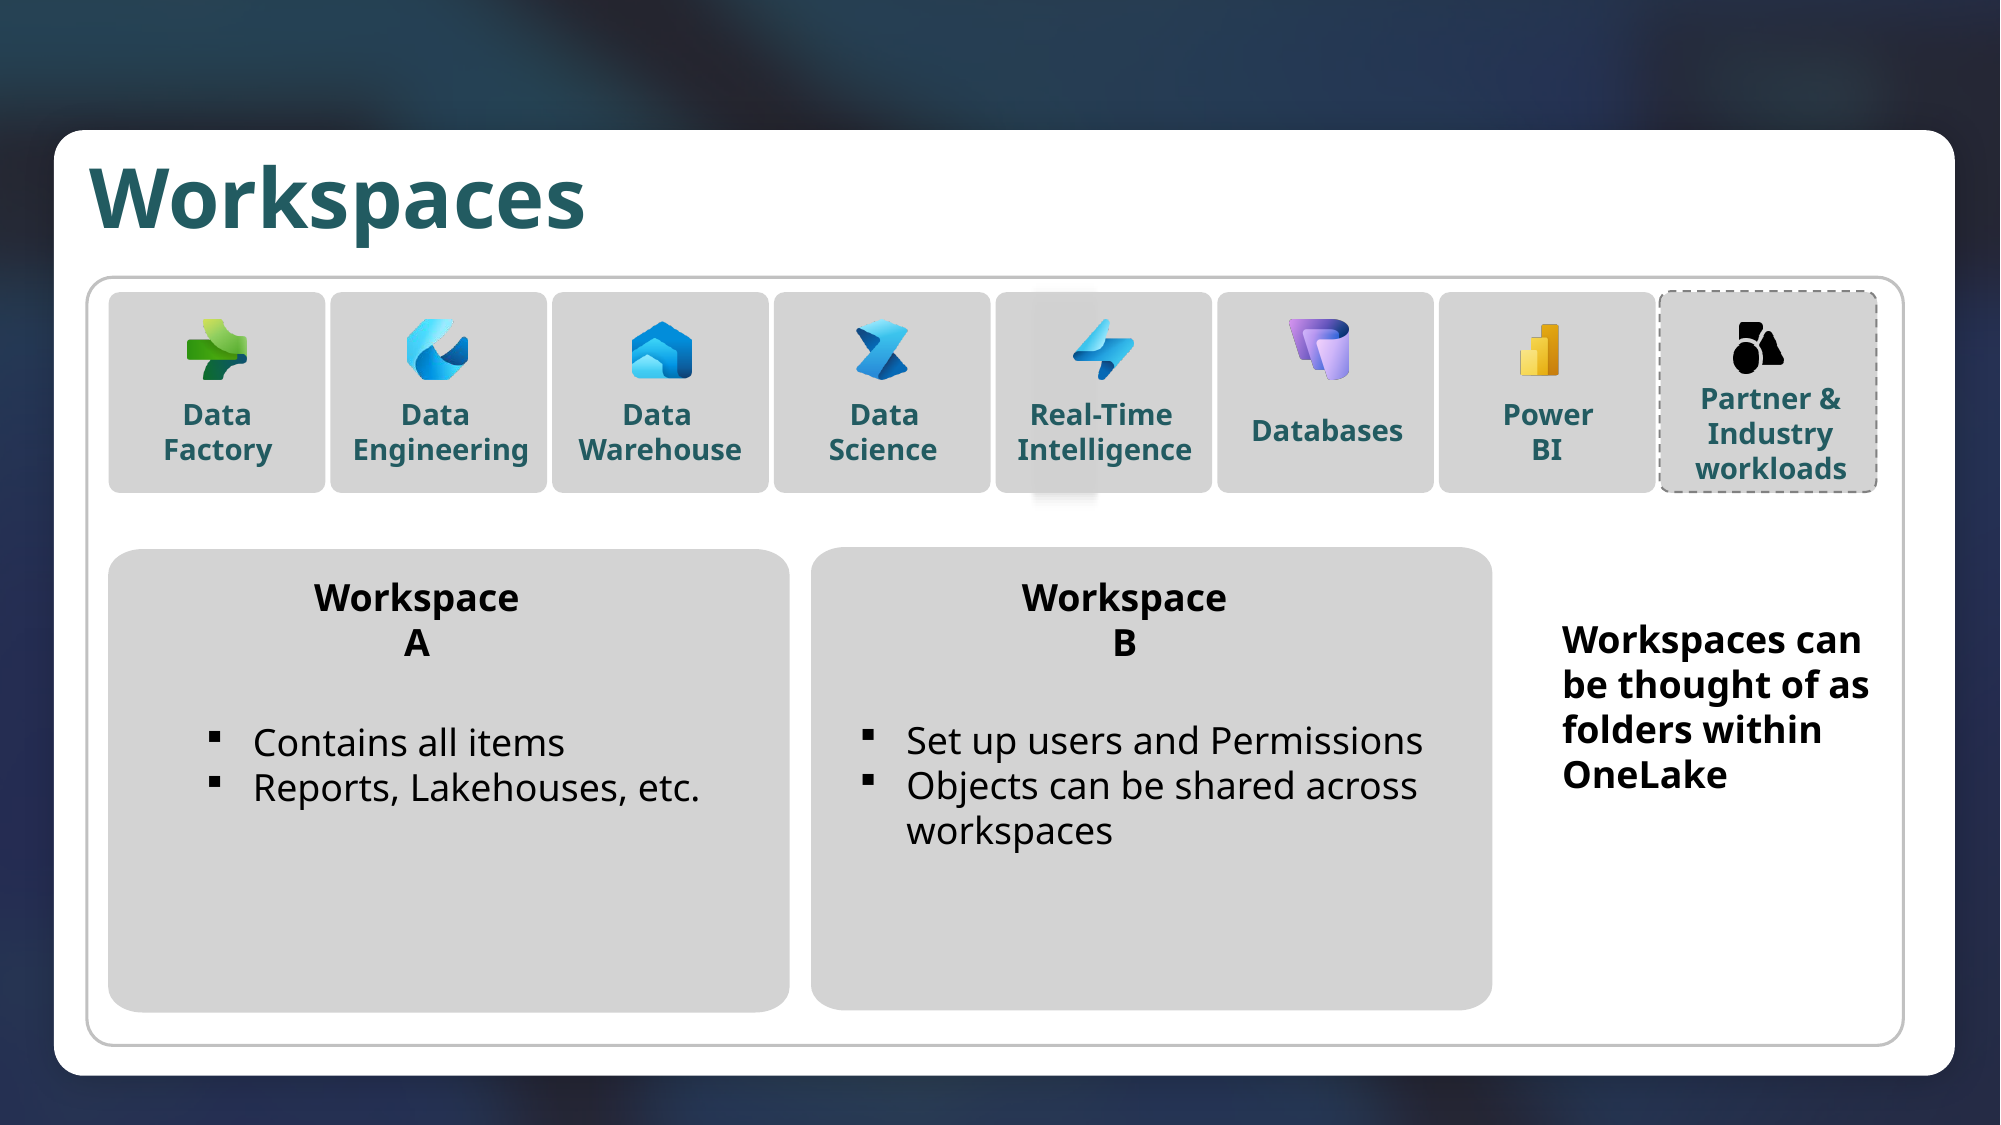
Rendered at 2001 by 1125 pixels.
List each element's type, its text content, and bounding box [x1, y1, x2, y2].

text_box Workspaces [89, 145, 587, 246]
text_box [86, 276, 1904, 1046]
